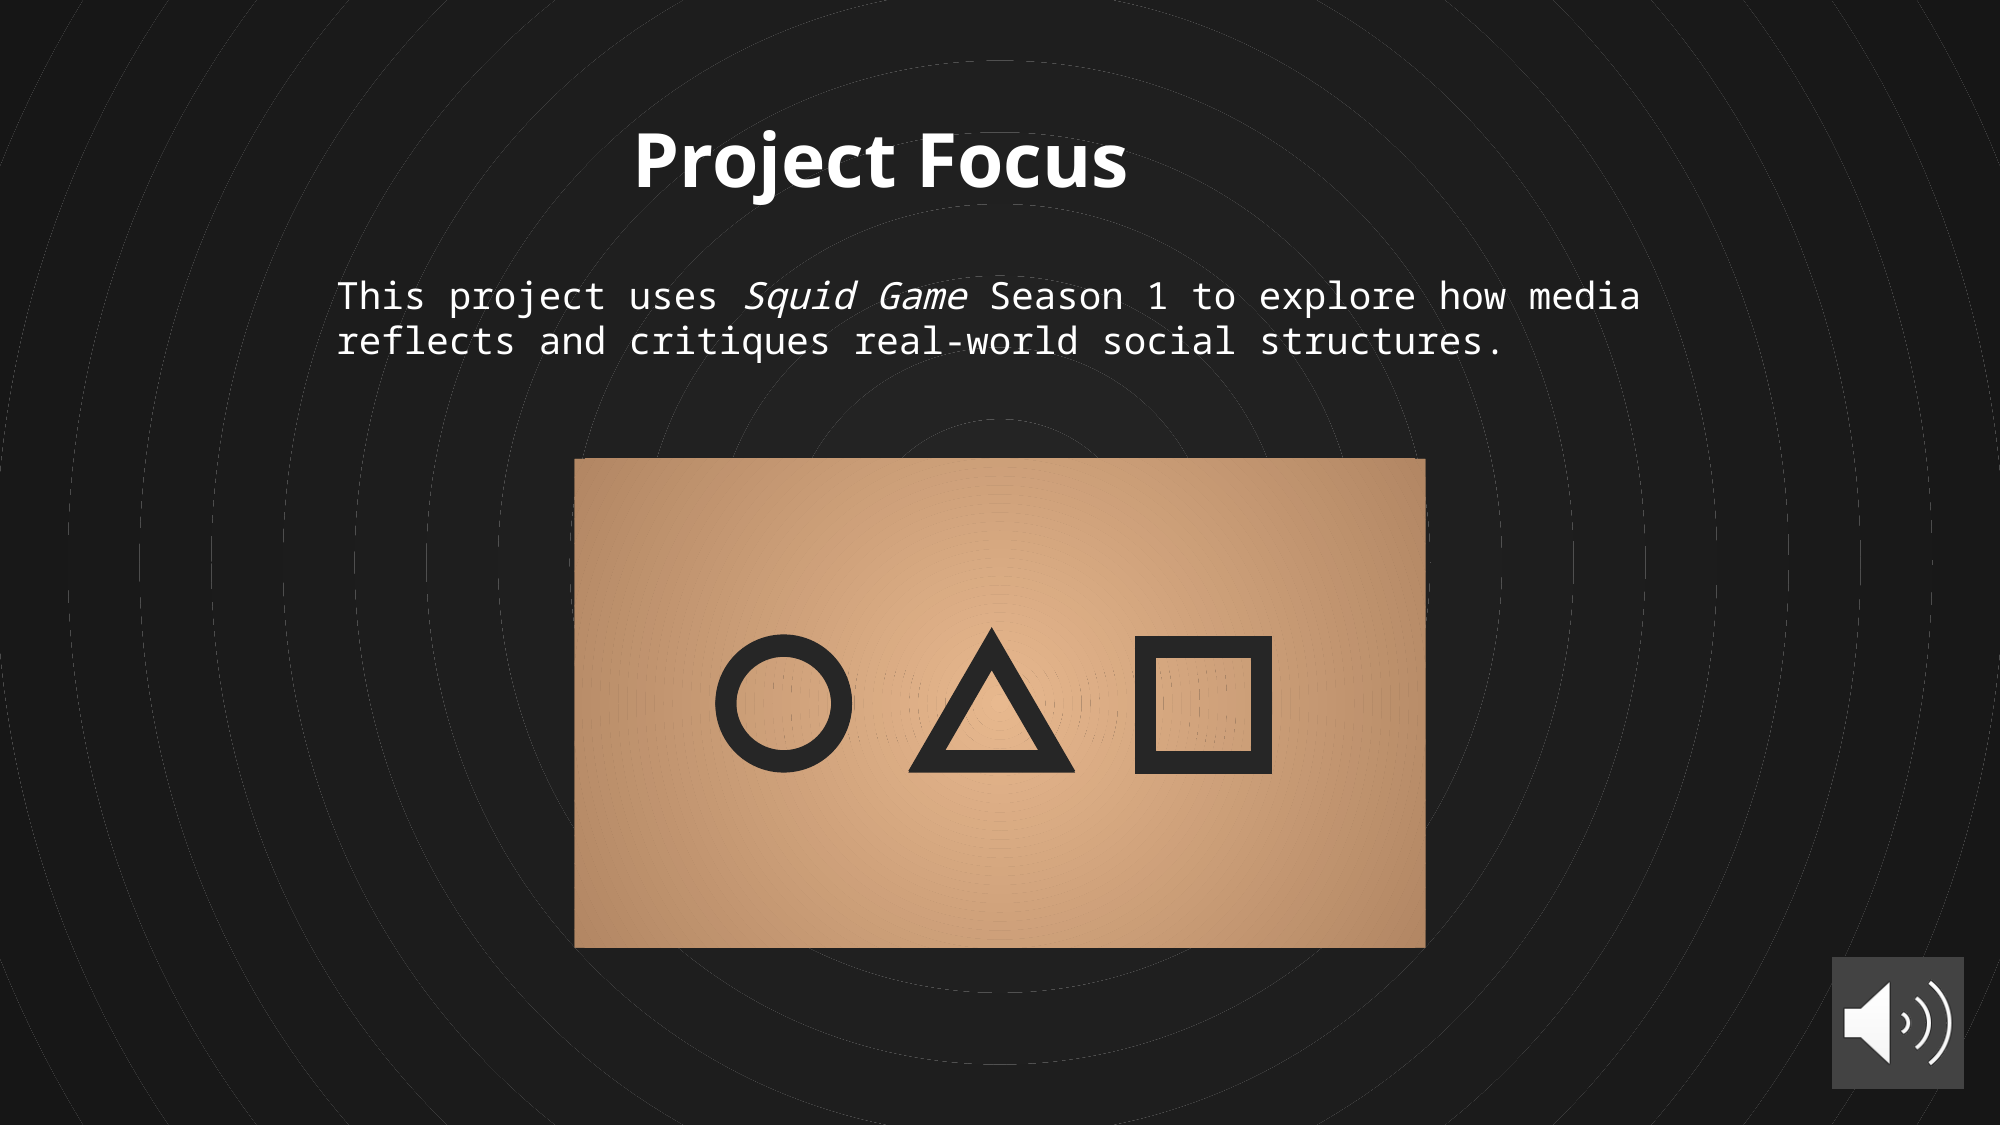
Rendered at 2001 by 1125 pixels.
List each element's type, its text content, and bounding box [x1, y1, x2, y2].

text_box Project Focus [618, 104, 1571, 210]
picture [1831, 956, 1965, 1090]
text_box This project uses Squid Game Season 1 to explore how media reflects and critiques real-world social structures. [321, 264, 1679, 370]
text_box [574, 458, 1426, 948]
